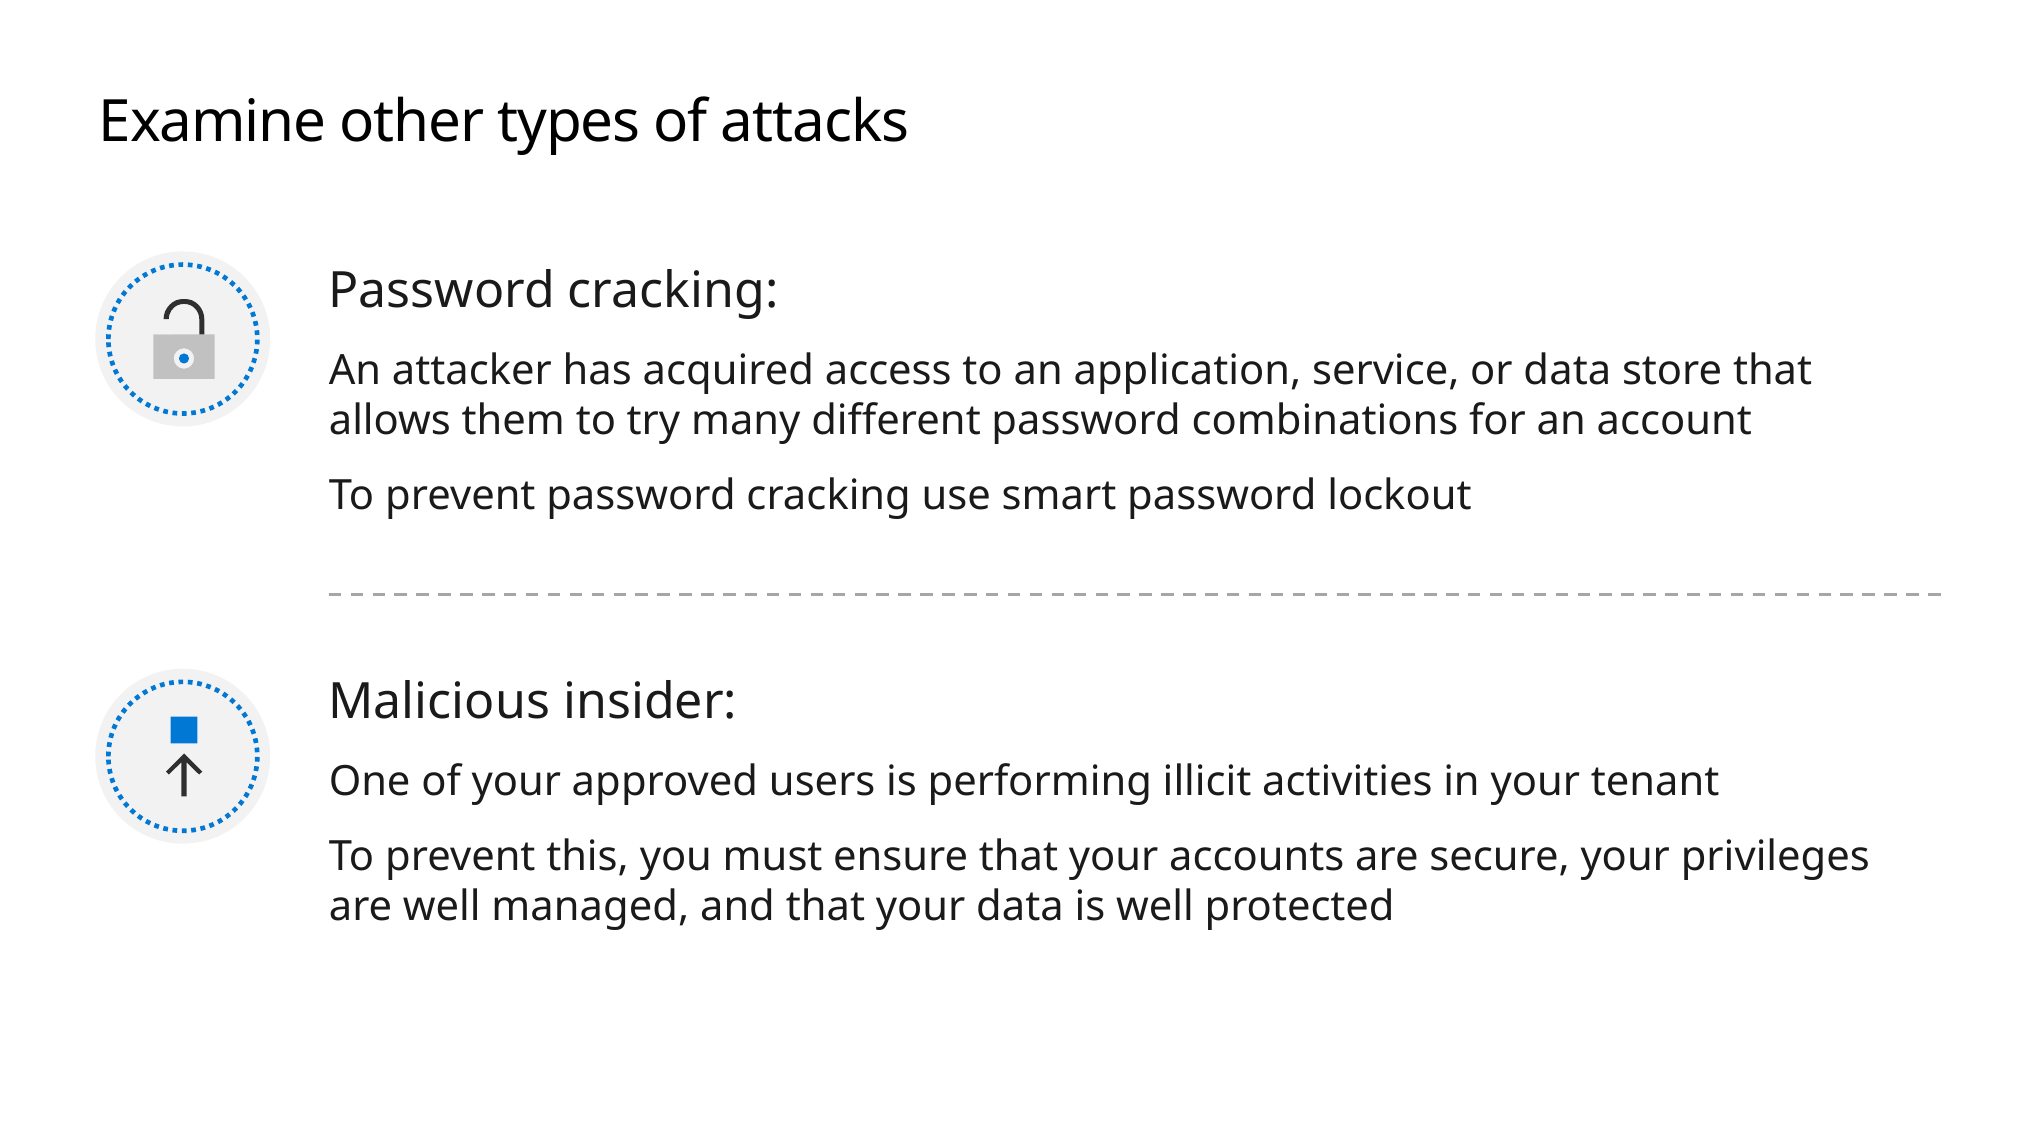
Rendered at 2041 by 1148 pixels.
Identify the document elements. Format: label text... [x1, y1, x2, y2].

text_box Malicious insider: One of your approved users is performing illicit activities in your tenant To prevent this, you must ensure that your accounts are secure, your privileges are well managed, and that your data is well protected [328, 668, 1943, 929]
title Examine other types of attacks [98, 83, 1943, 156]
picture [94, 251, 271, 427]
picture [94, 668, 271, 844]
text_box Password cracking: An attacker has acquired access to an application, service, or data store that allows them to try many different password combinations for an account To prevent password cracking use smart password lockout [328, 257, 1943, 518]
